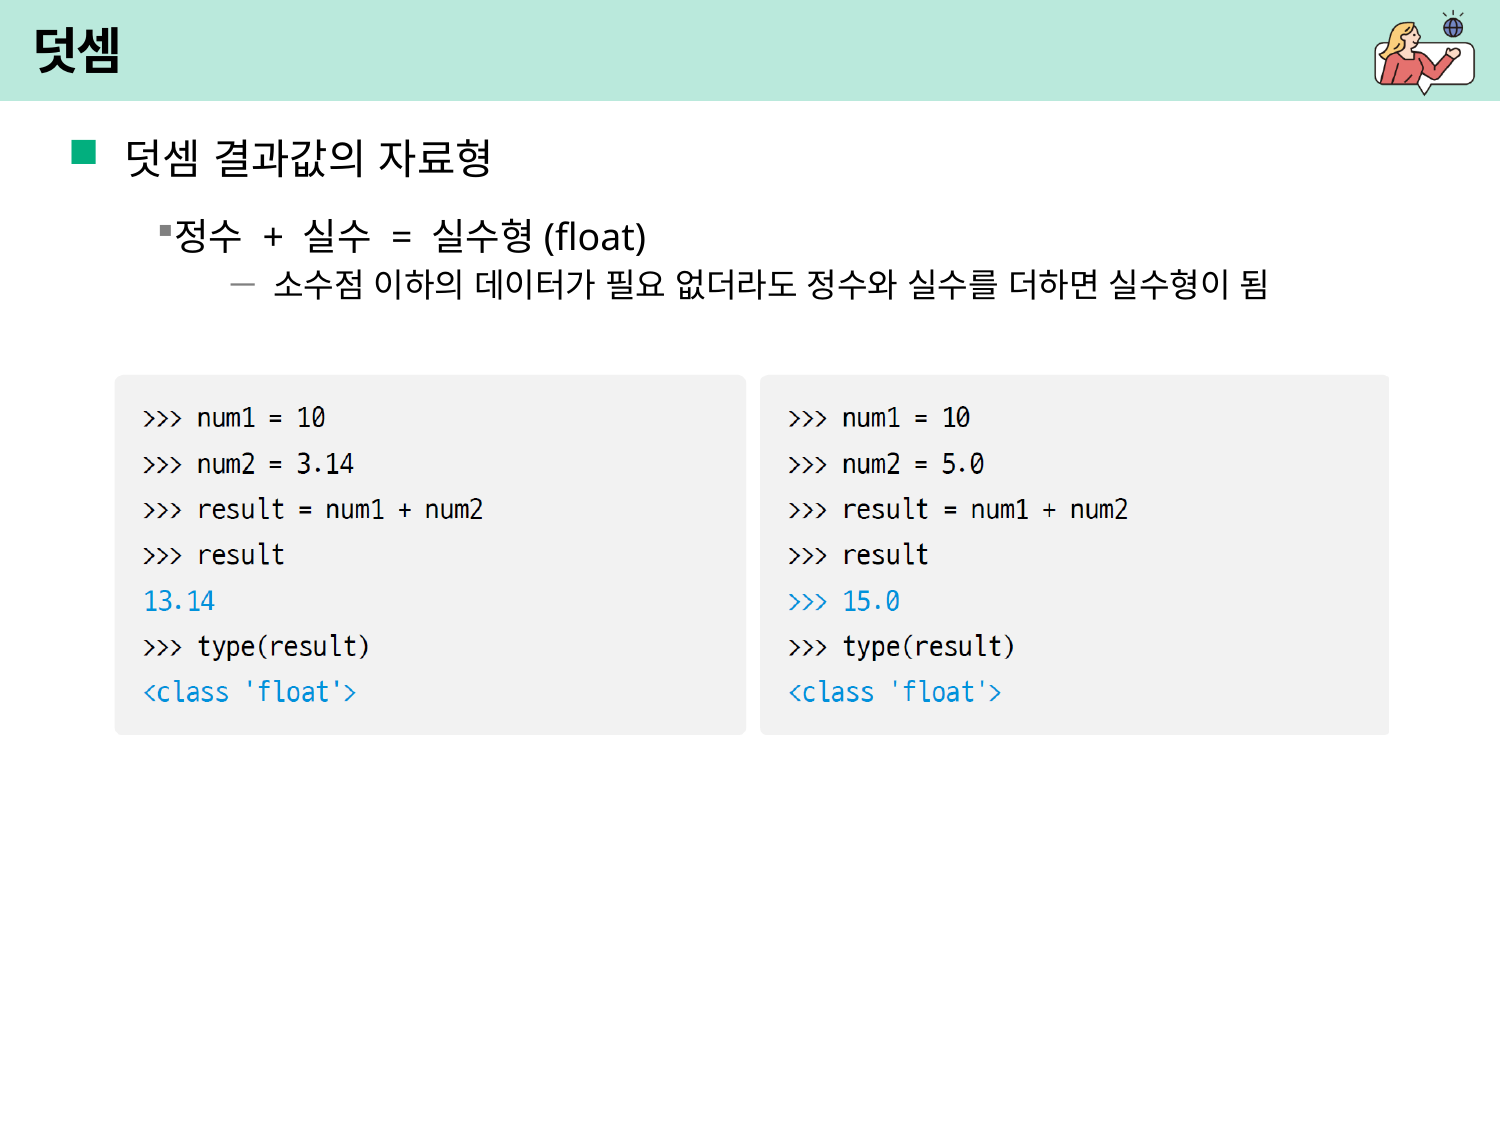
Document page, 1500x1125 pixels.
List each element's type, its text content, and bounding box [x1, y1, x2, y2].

list 덧셈 결과값의 자료형 정수 + 실수 = 실수형(float) 소수점 이하의 데이터가 필요 없더라도 정수와 실수를 더하면 실수형이 됨 [53, 125, 1425, 1005]
picture [111, 369, 1389, 736]
title 덧셈 [17, 10, 1295, 89]
picture [1359, 0, 1500, 97]
